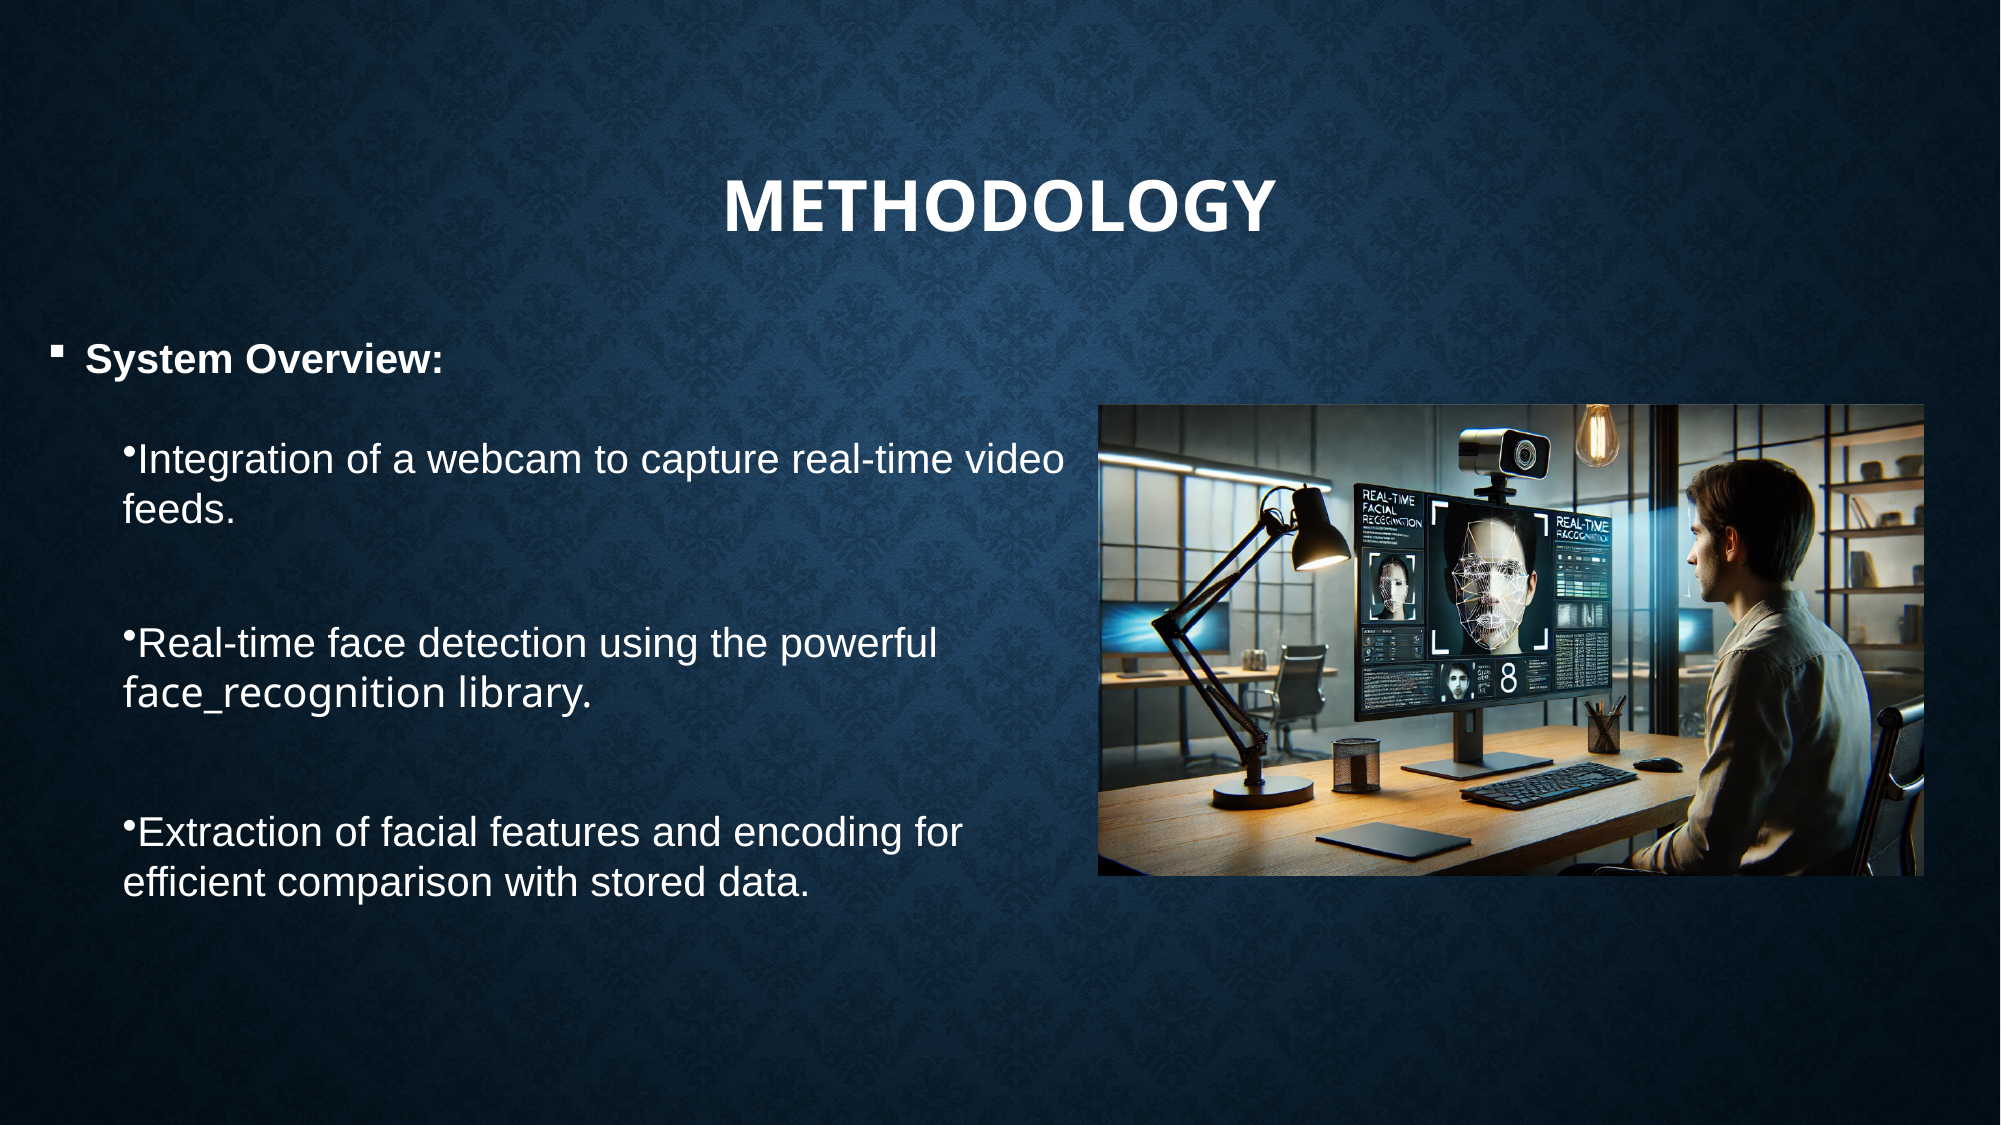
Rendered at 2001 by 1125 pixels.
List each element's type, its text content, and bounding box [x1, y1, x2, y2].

picture [1098, 404, 1924, 877]
title Methodology [149, 99, 1849, 318]
list System Overview: Integration of a webcam to capture real-time video feeds. Real-time face detection using the powerful face_recognition library. Extraction of facial features and encoding for efficient comparison with stored data. [32, 314, 1099, 968]
